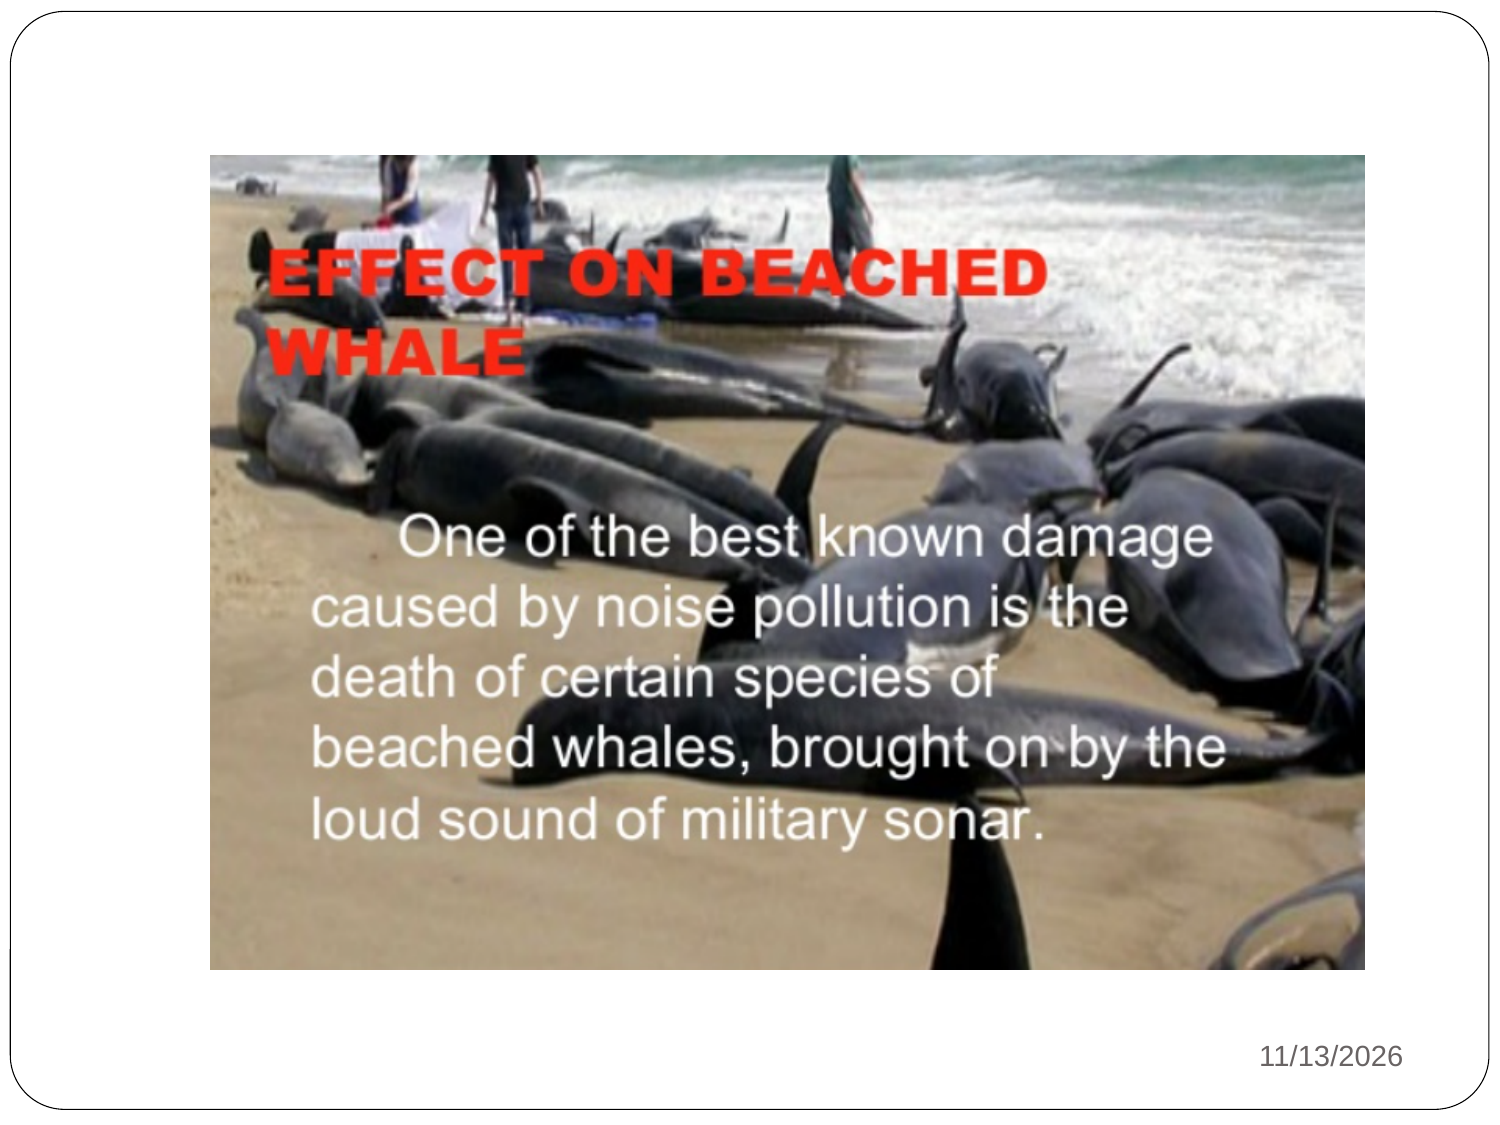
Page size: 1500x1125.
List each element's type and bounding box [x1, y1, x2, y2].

picture [209, 155, 1366, 970]
slide_number [1012, 1015, 1419, 1094]
